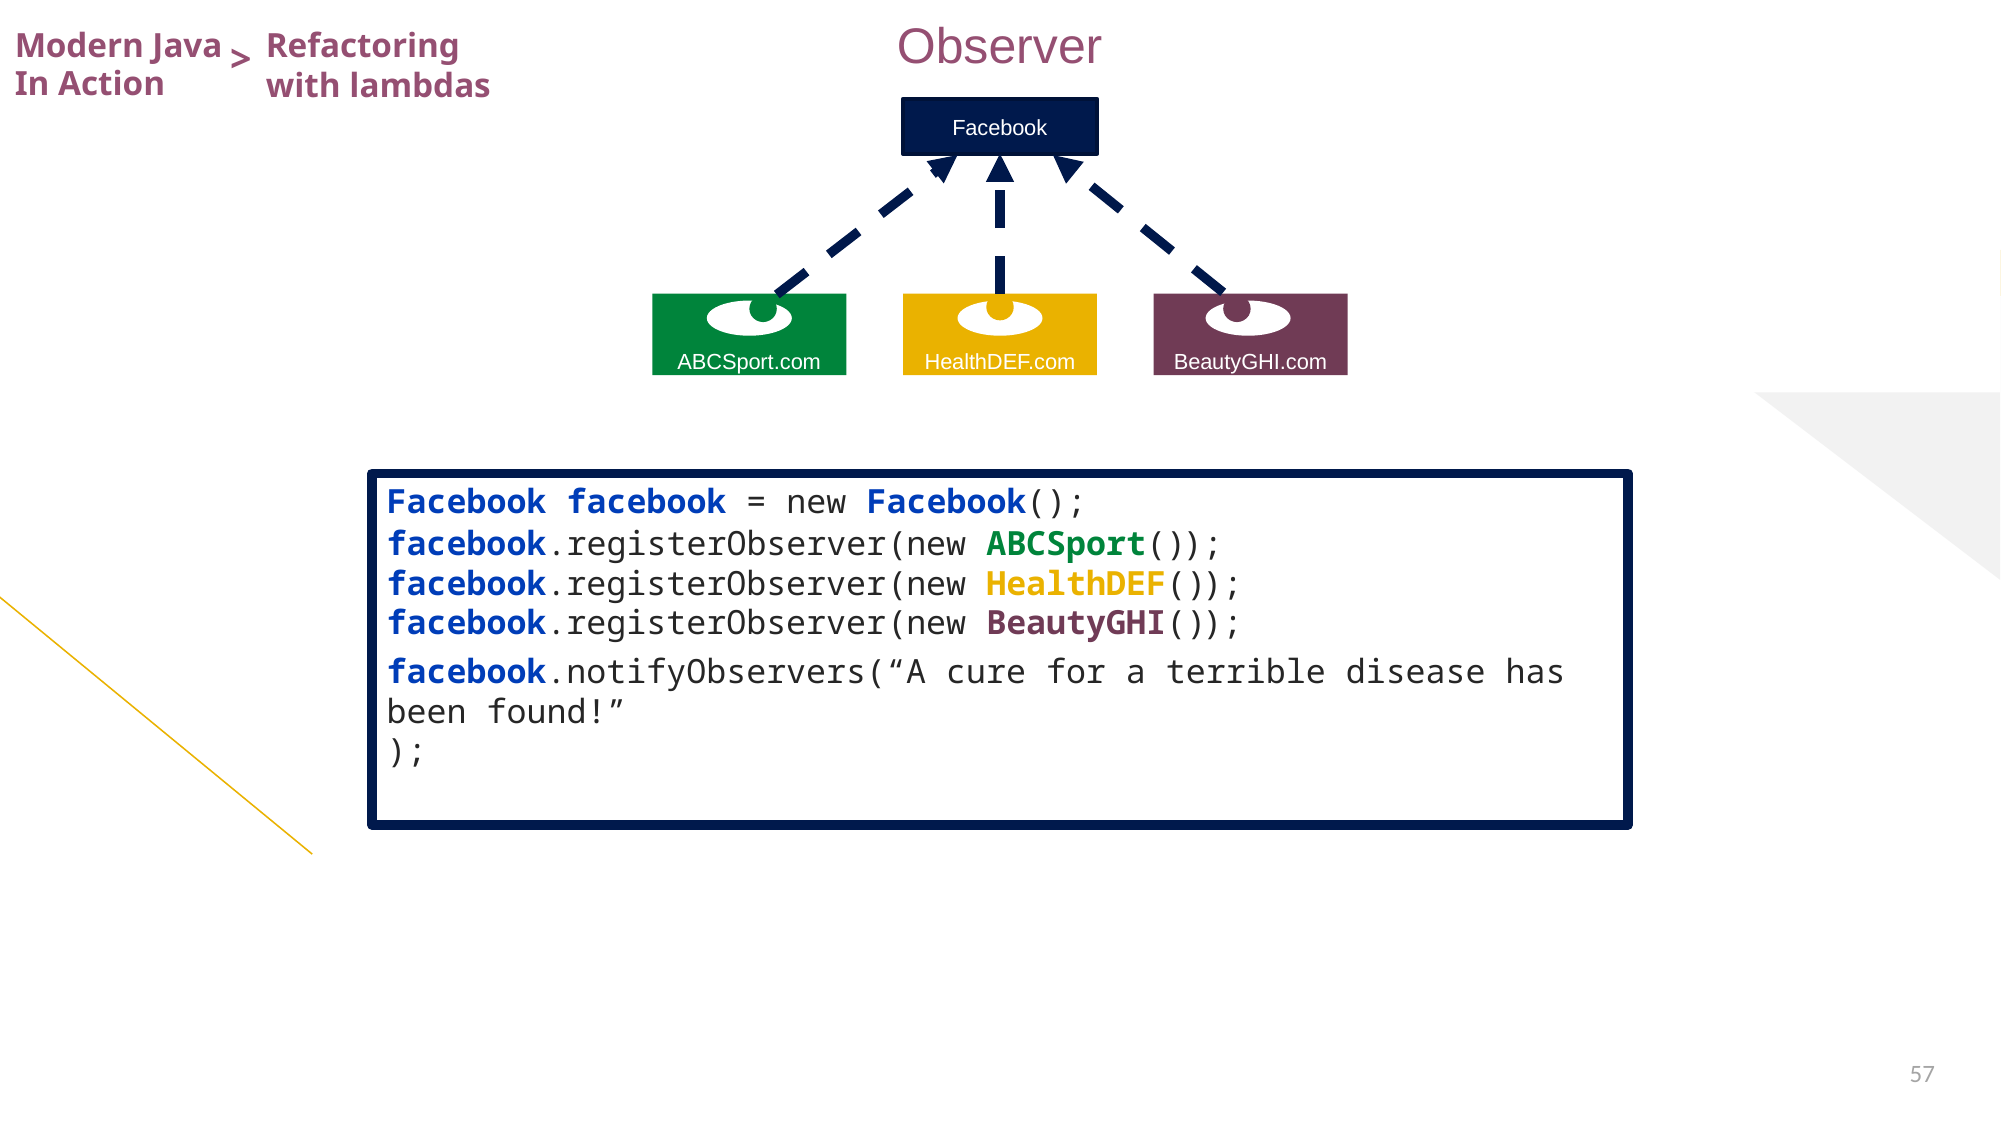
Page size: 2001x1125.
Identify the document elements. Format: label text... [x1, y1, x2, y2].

text_box Facebook [901, 97, 1099, 156]
text_box ( [872, 554, 891, 593]
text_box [776, 154, 958, 295]
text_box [1052, 154, 1224, 293]
text_box [1203, 298, 1293, 338]
text_box > [215, 27, 251, 87]
text_box Refactoring with lambdas [251, 16, 538, 112]
text_box ); [1167, 514, 1274, 554]
text_box [747, 293, 779, 325]
text_box BeautyGHI.com [1152, 292, 1350, 377]
text_box [1221, 293, 1253, 325]
text_box new BeautyGHI() [891, 593, 1187, 649]
text_box new HealthDEF() [891, 554, 1187, 593]
text_box facebook.notifyObservers(“A cure for a terrible disease has been found!” ); [371, 642, 1628, 777]
text_box [370, 471, 1630, 827]
text_box ( [872, 514, 891, 554]
text_box [984, 292, 1016, 323]
text_box Observer [882, 5, 1118, 81]
text_box [955, 299, 1045, 338]
text_box [0, 0, 2000, 394]
text_box In Action [0, 54, 251, 110]
text_box ( [872, 593, 891, 649]
text_box facebook.registerObserver [371, 514, 872, 554]
text_box Modern Java [0, 16, 251, 54]
text_box [704, 298, 794, 338]
text_box facebook.registerObserver [371, 554, 872, 593]
text_box ); [1187, 593, 1293, 649]
text_box new ABCSport() [891, 514, 1167, 554]
slide_number 57 [1828, 1042, 1950, 1103]
text_box ABCSport.com [650, 292, 848, 377]
text_box ); [1187, 554, 1293, 593]
text_box facebook.registerObserver [371, 593, 872, 649]
text_box HealthDEF.com [901, 292, 1099, 377]
